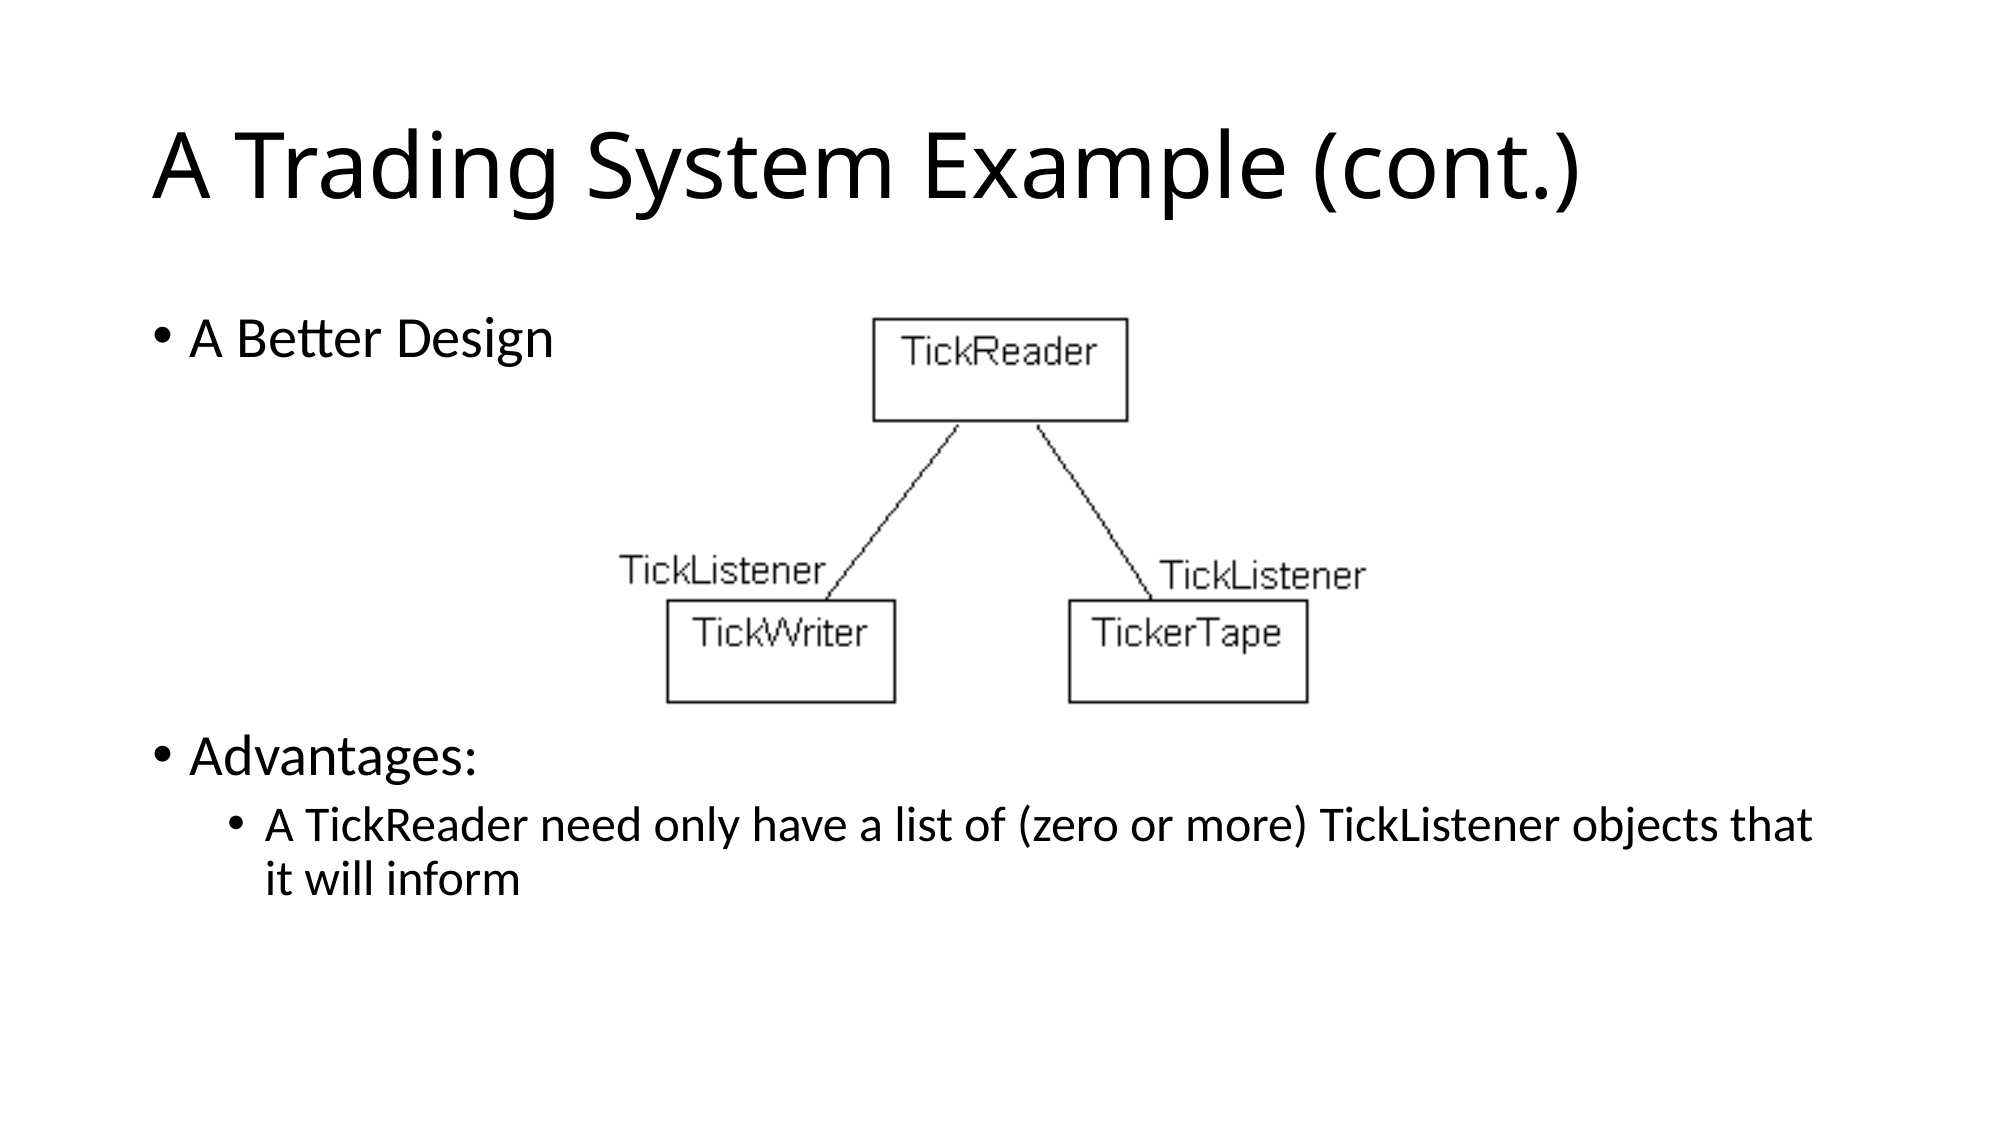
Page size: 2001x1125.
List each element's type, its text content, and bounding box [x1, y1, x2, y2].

list A Better Design Advantages: A TickReader need only have a list of (zero or more) TickListener objects that it will inform [137, 299, 1863, 1014]
picture [615, 277, 1385, 733]
title A Trading System Example (cont.) [137, 59, 1863, 278]
